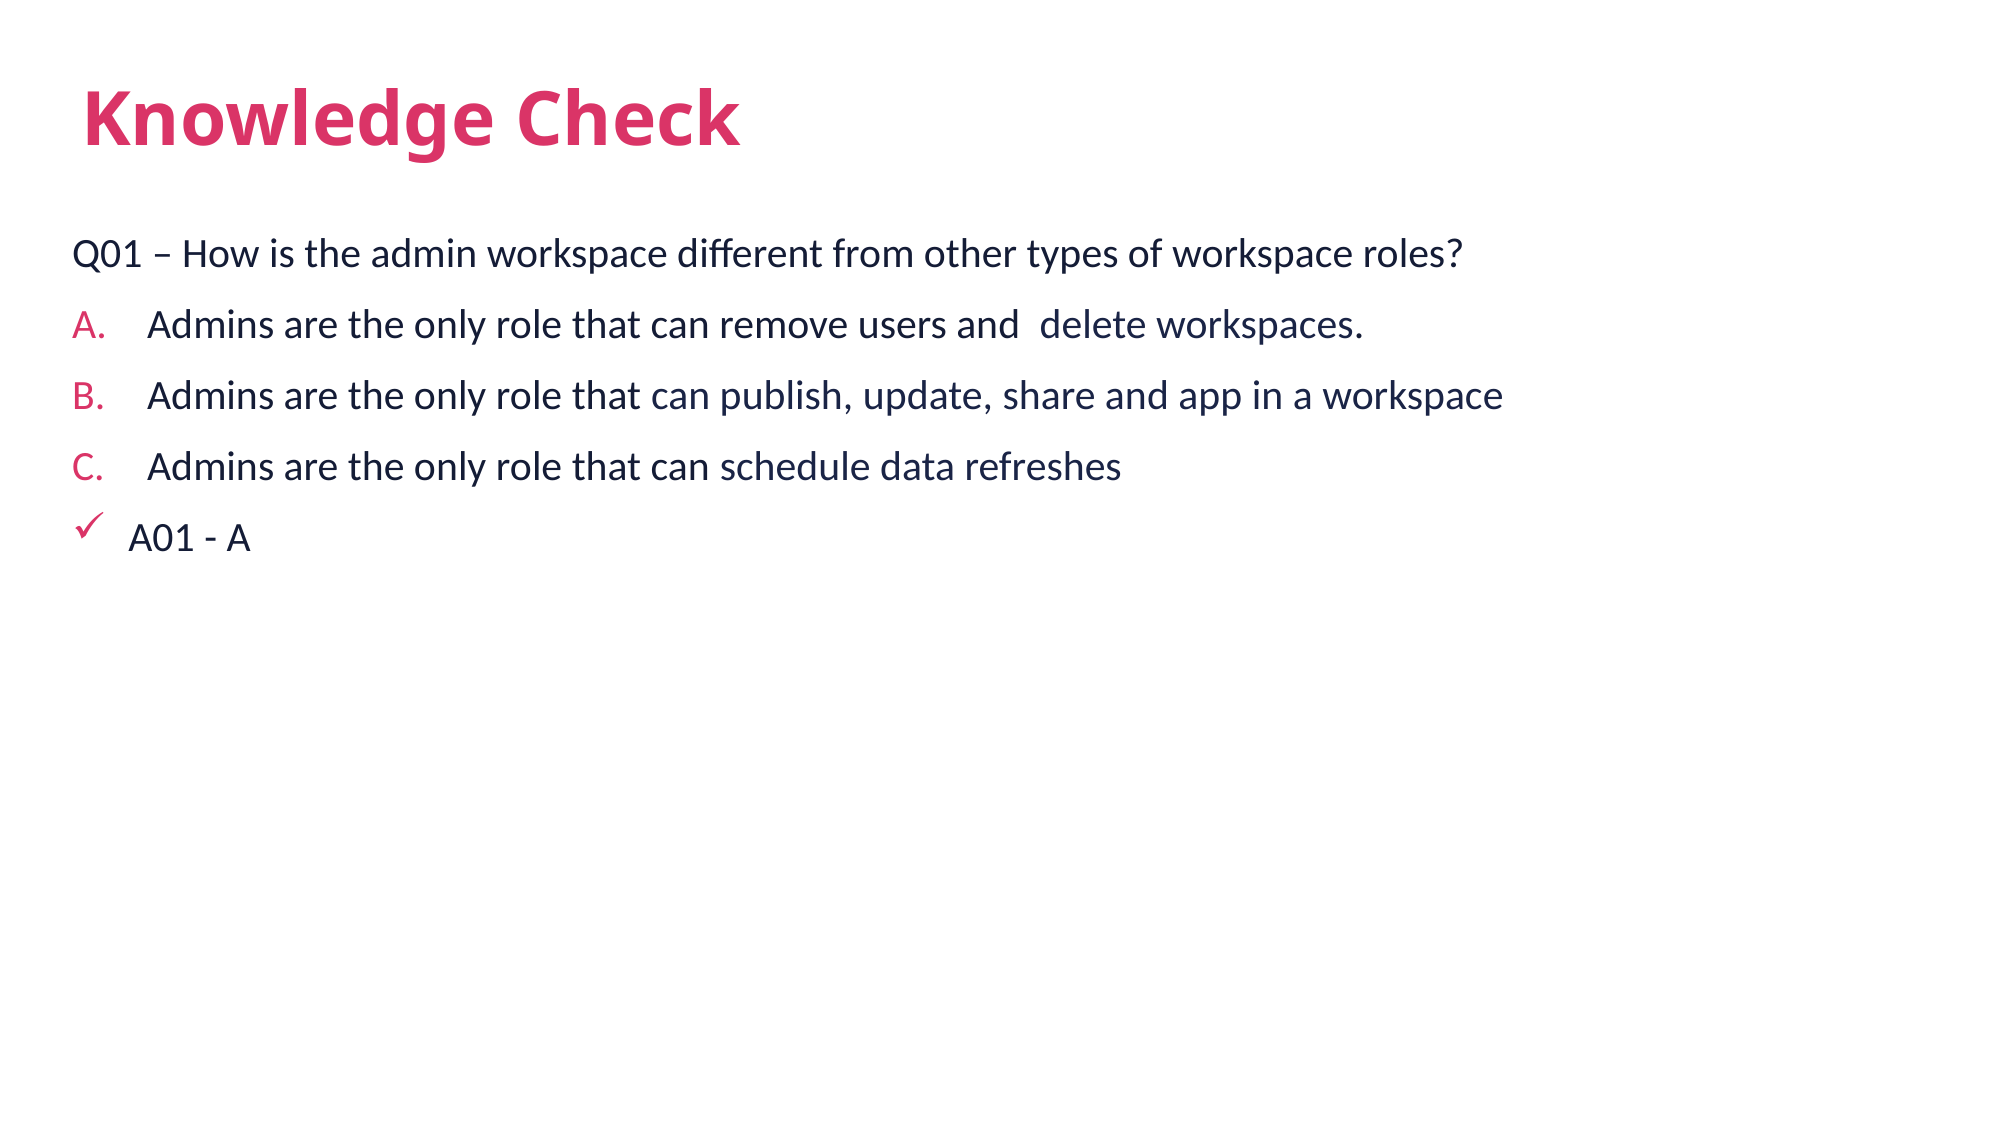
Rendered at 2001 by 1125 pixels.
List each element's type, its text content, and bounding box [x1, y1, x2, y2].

title Knowledge Check [81, 73, 1919, 185]
text_box Q01 – How is the admin workspace different from other types of workspace roles? Admins are the only role that can remove users and delete workspaces. Admins are the only role that can publish, update, share and app in a workspace Admins are the only role that can schedule data refreshes A01 - A [57, 213, 1919, 1022]
